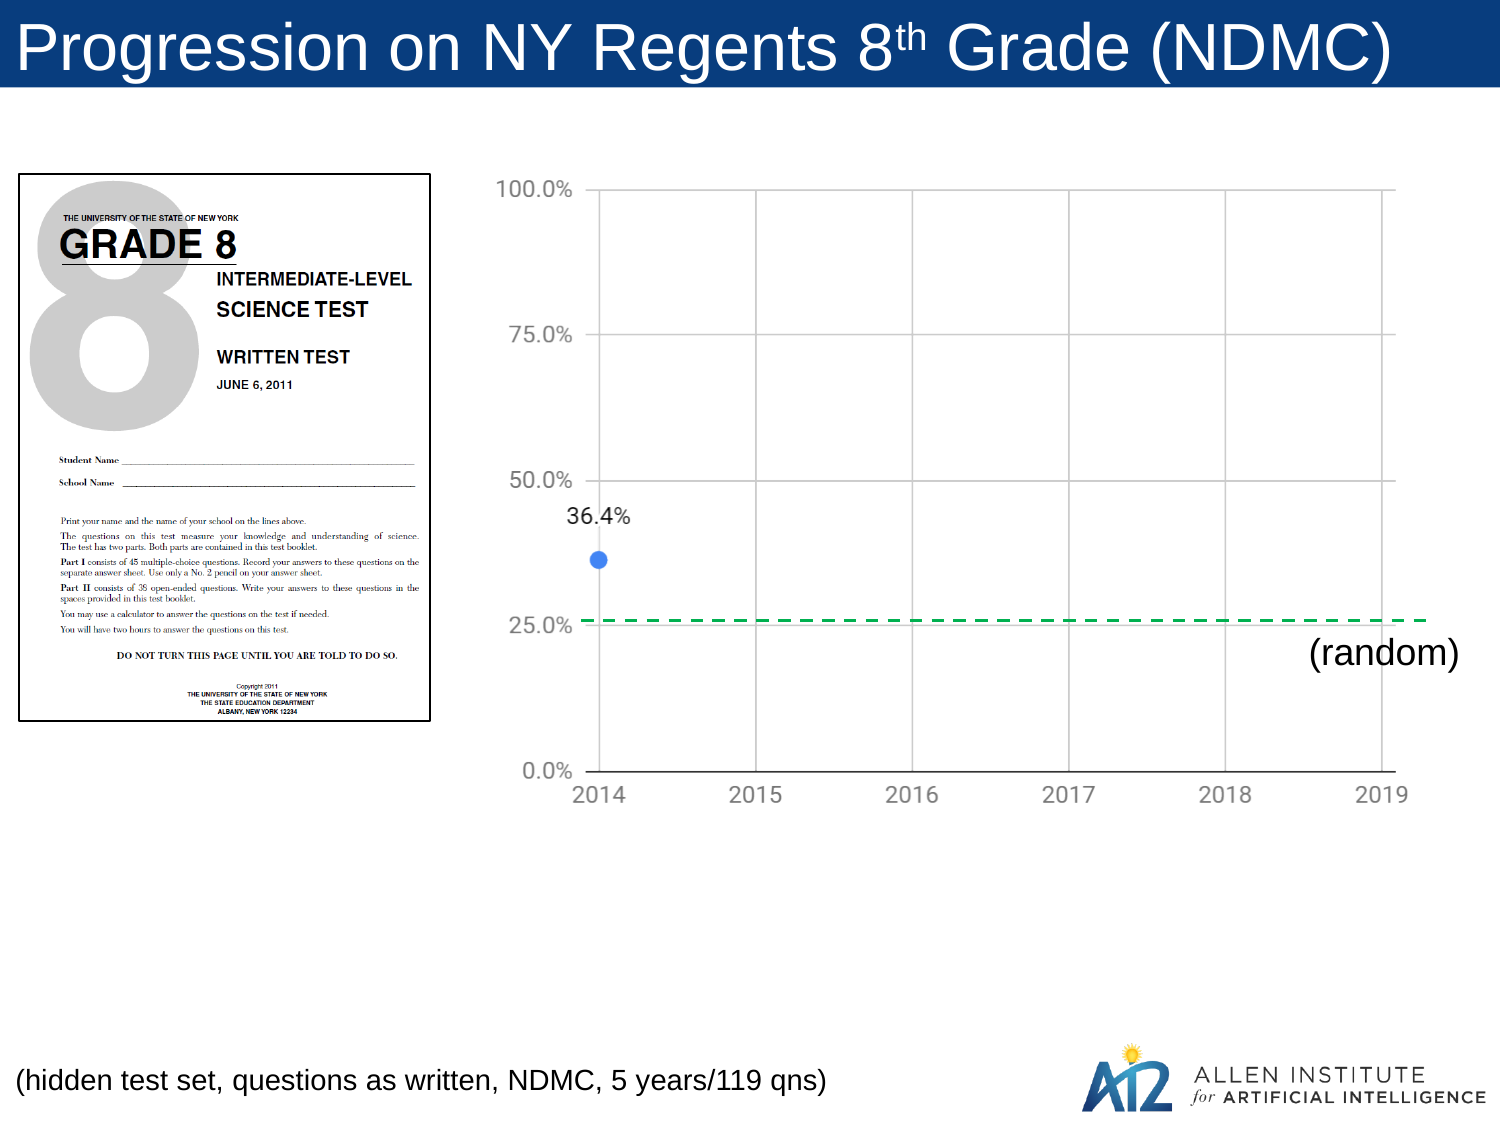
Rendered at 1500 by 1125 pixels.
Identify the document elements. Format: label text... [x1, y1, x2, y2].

picture [1076, 1038, 1500, 1120]
text_box (hidden test set, questions as written, NDMC, 5 years/119 qns) [0, 1054, 844, 1105]
picture [460, 143, 1430, 842]
text_box (random) [1434, 620, 1476, 681]
picture [20, 174, 430, 721]
title Progression on NY Regents 8th Grade (NDMC) [0, 0, 1500, 88]
